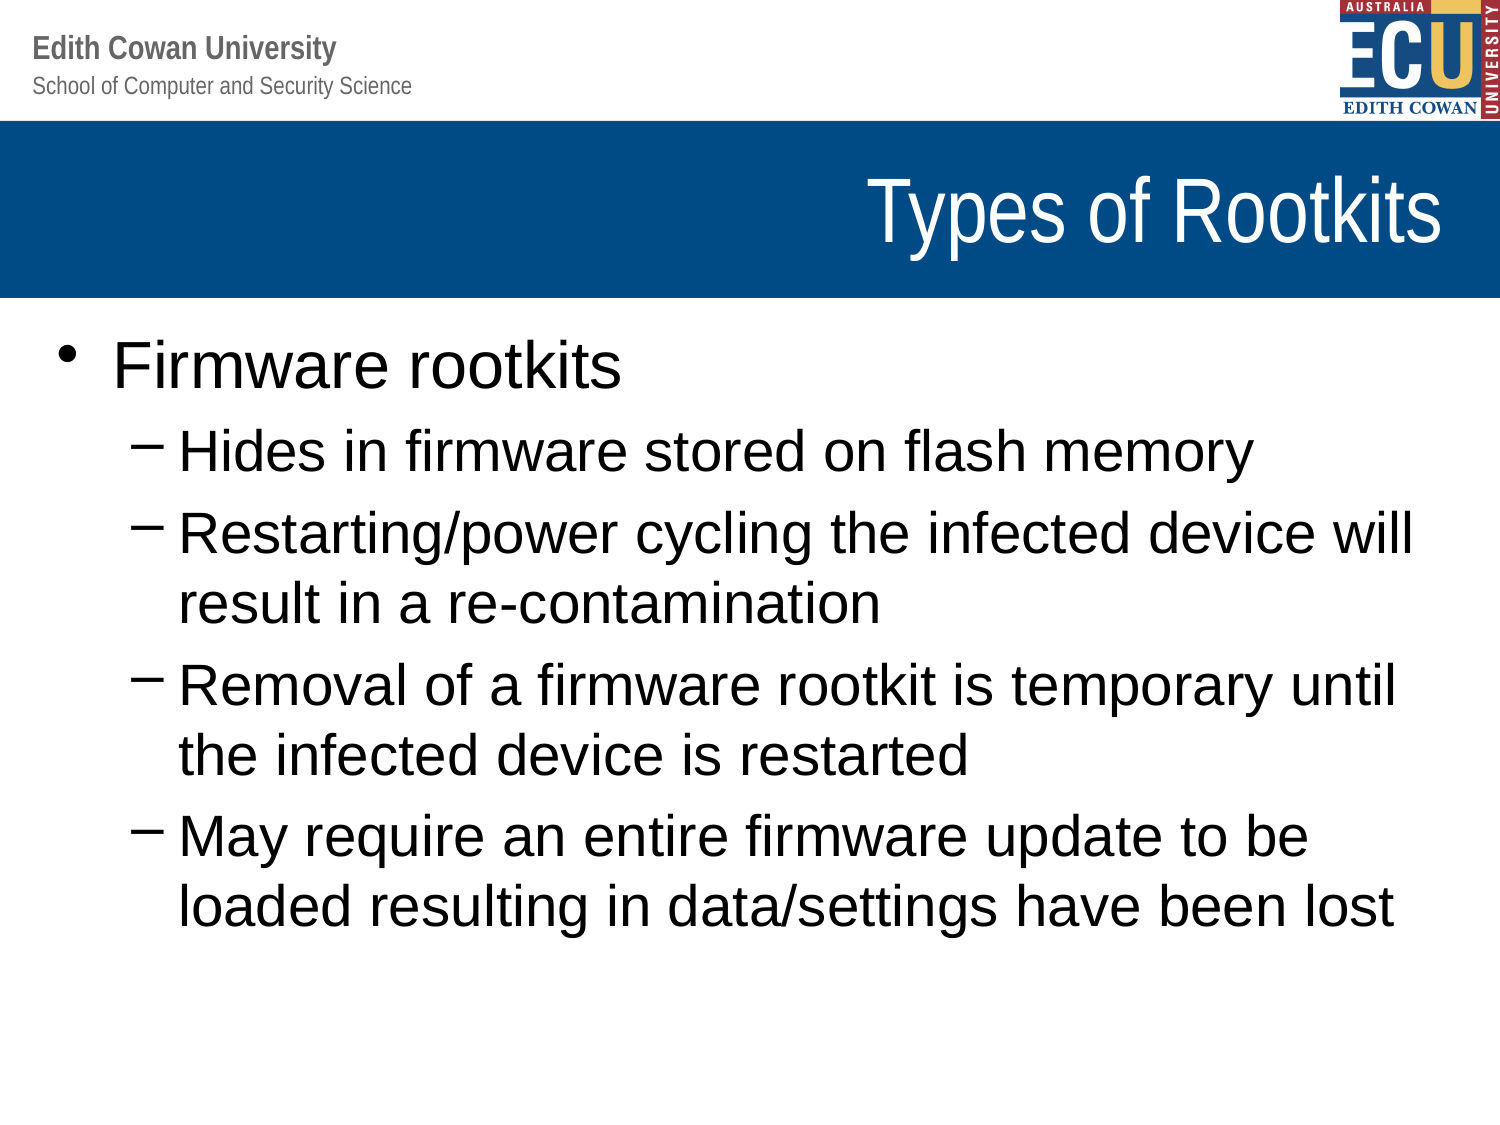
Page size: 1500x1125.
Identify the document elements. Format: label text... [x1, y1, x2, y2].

list Firmware rootkits Hides in firmware stored on flash memory Restarting/power cycling the infected device will result in a re-contamination Removal of a firmware rootkit is temporary until the infected device is restarted May require an entire firmware update to be loaded resulting in data/settings have been lost [40, 314, 1460, 1083]
title Types of Rootkits [40, 123, 1460, 289]
picture [1340, 0, 1500, 119]
